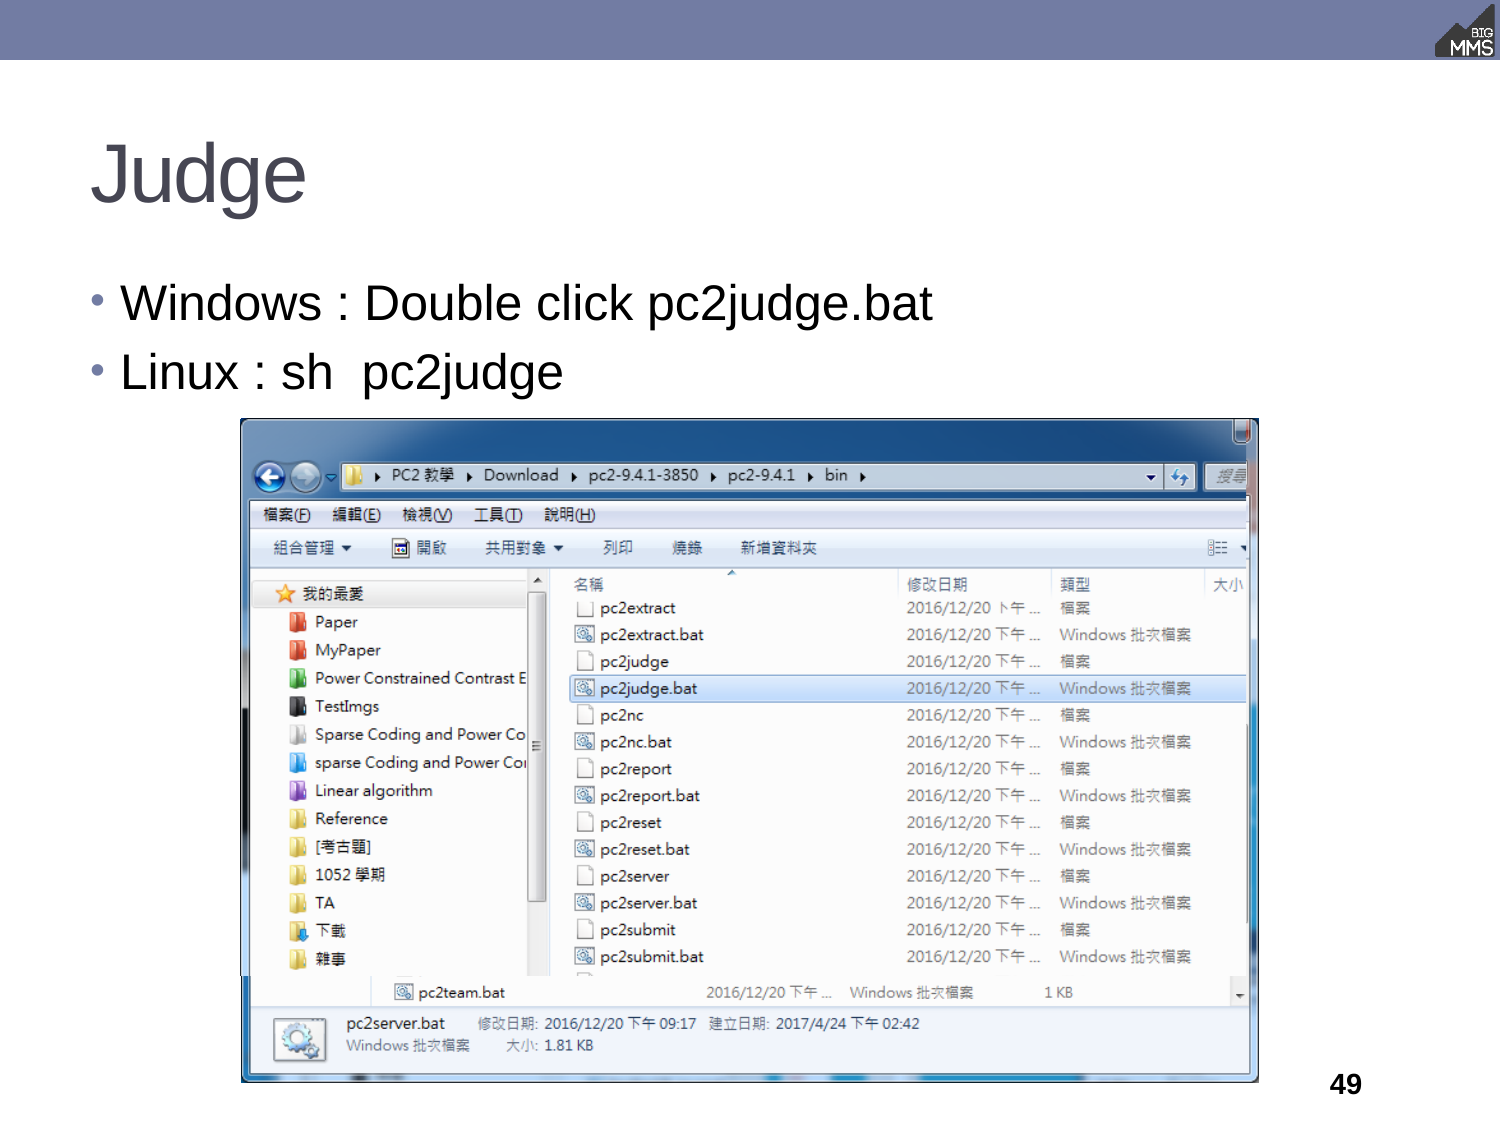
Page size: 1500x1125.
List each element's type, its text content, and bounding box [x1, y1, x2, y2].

list Windows : Double click pc2judge.bat Linux : sh pc2judge [75, 262, 1425, 1063]
title Judge [75, 87, 1425, 250]
slide_number 49 [1314, 1056, 1490, 1110]
picture [1433, 2, 1495, 58]
picture [239, 418, 1259, 1083]
